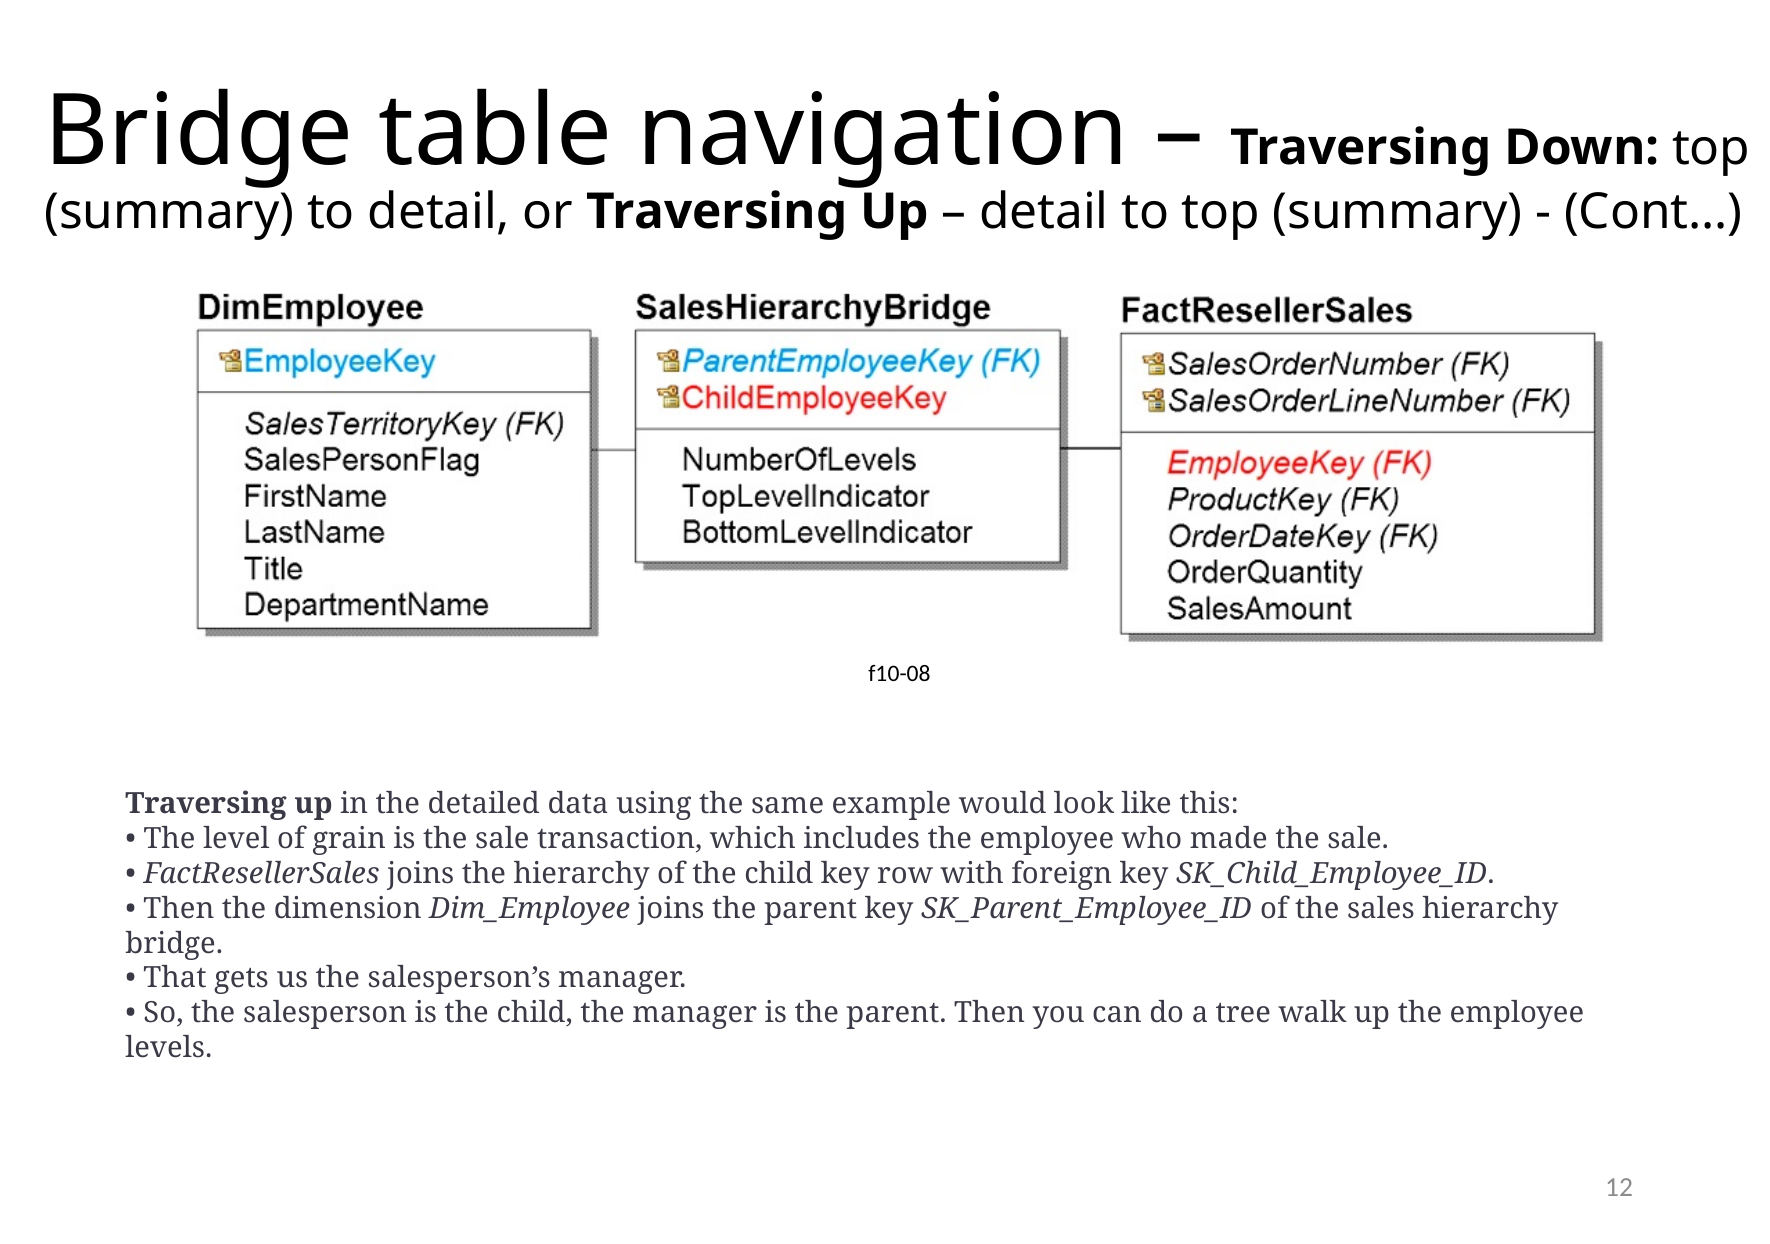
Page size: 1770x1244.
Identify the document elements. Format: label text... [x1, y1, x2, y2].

slide_number 12 [1249, 1152, 1649, 1219]
text_box Traversing up in the detailed data using the same example would look like this: • The level of grain is the sale transaction, which includes the employee who made the sale. • FactResellerSales joins the hierarchy of the child key row with foreign key SK_Child_Employee_ID. • Then the dimension Dim_Employee joins the parent key SK_Parent_Employee_ID of the sales hierarchy bridge. • That gets us the salesperson’s manager. • So, the salesperson is the child, the manager is the parent. Then you can do a tree walk up the employee levels. [110, 776, 1659, 1072]
title Bridge table navigation – Traversing Down: top (summary) to detail, or Traversing Up – detail to top (summary) - (Cont…) [29, 62, 1770, 256]
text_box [191, 283, 1608, 694]
